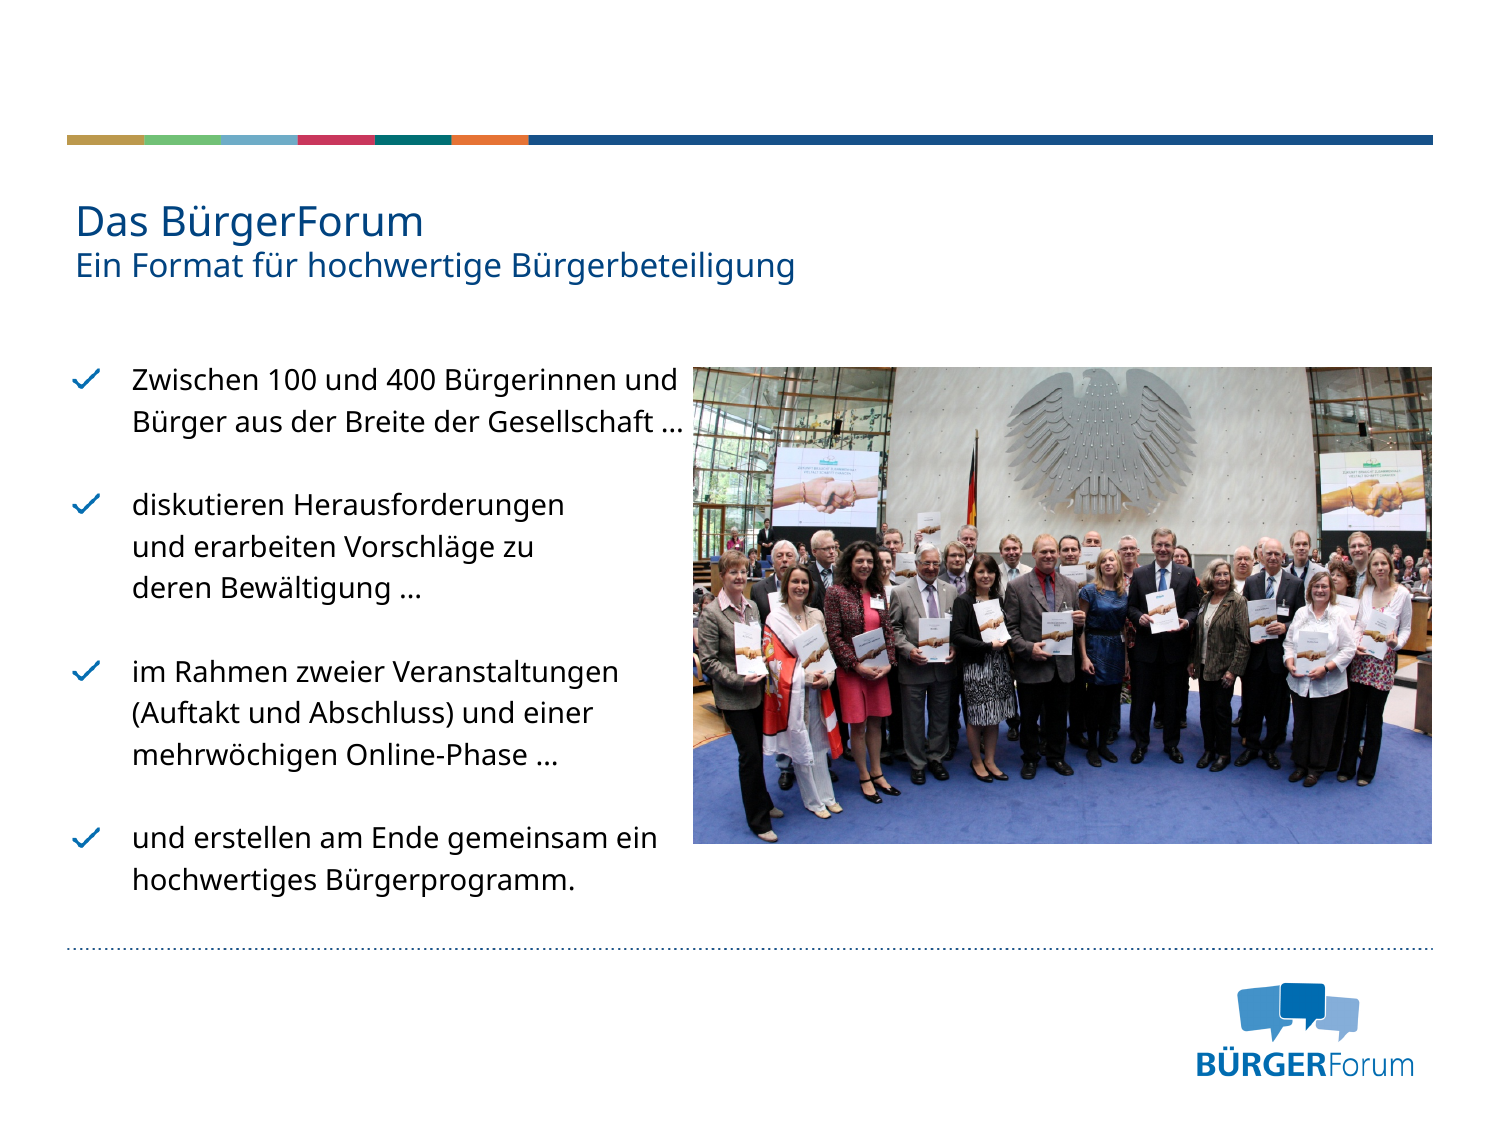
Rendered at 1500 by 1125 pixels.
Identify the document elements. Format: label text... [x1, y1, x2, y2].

picture [1426, 943, 1433, 950]
picture [67, 135, 1433, 145]
picture [1196, 1070, 1415, 1078]
picture [72, 827, 100, 848]
title Das BürgerForum Ein Format für hochwertige Bürgerbeteiligung [74, 194, 1426, 286]
picture [72, 368, 100, 389]
picture [693, 366, 1433, 844]
picture [72, 660, 100, 681]
list Zwischen 100 und 400 Bürgerinnen und Bürger aus der Breite der Gesellschaft … diskutieren Herausforderungen und erarbeiten Vorschläge zu deren Bewältigung … im Rahmen zweier Veranstaltungen (Auftakt und Abschluss) und einer mehrwöchigen Online-Phase … und erstellen am Ende gemeinsam ein hochwertiges Bürgerprogramm. [72, 354, 1426, 1070]
picture [72, 493, 100, 514]
